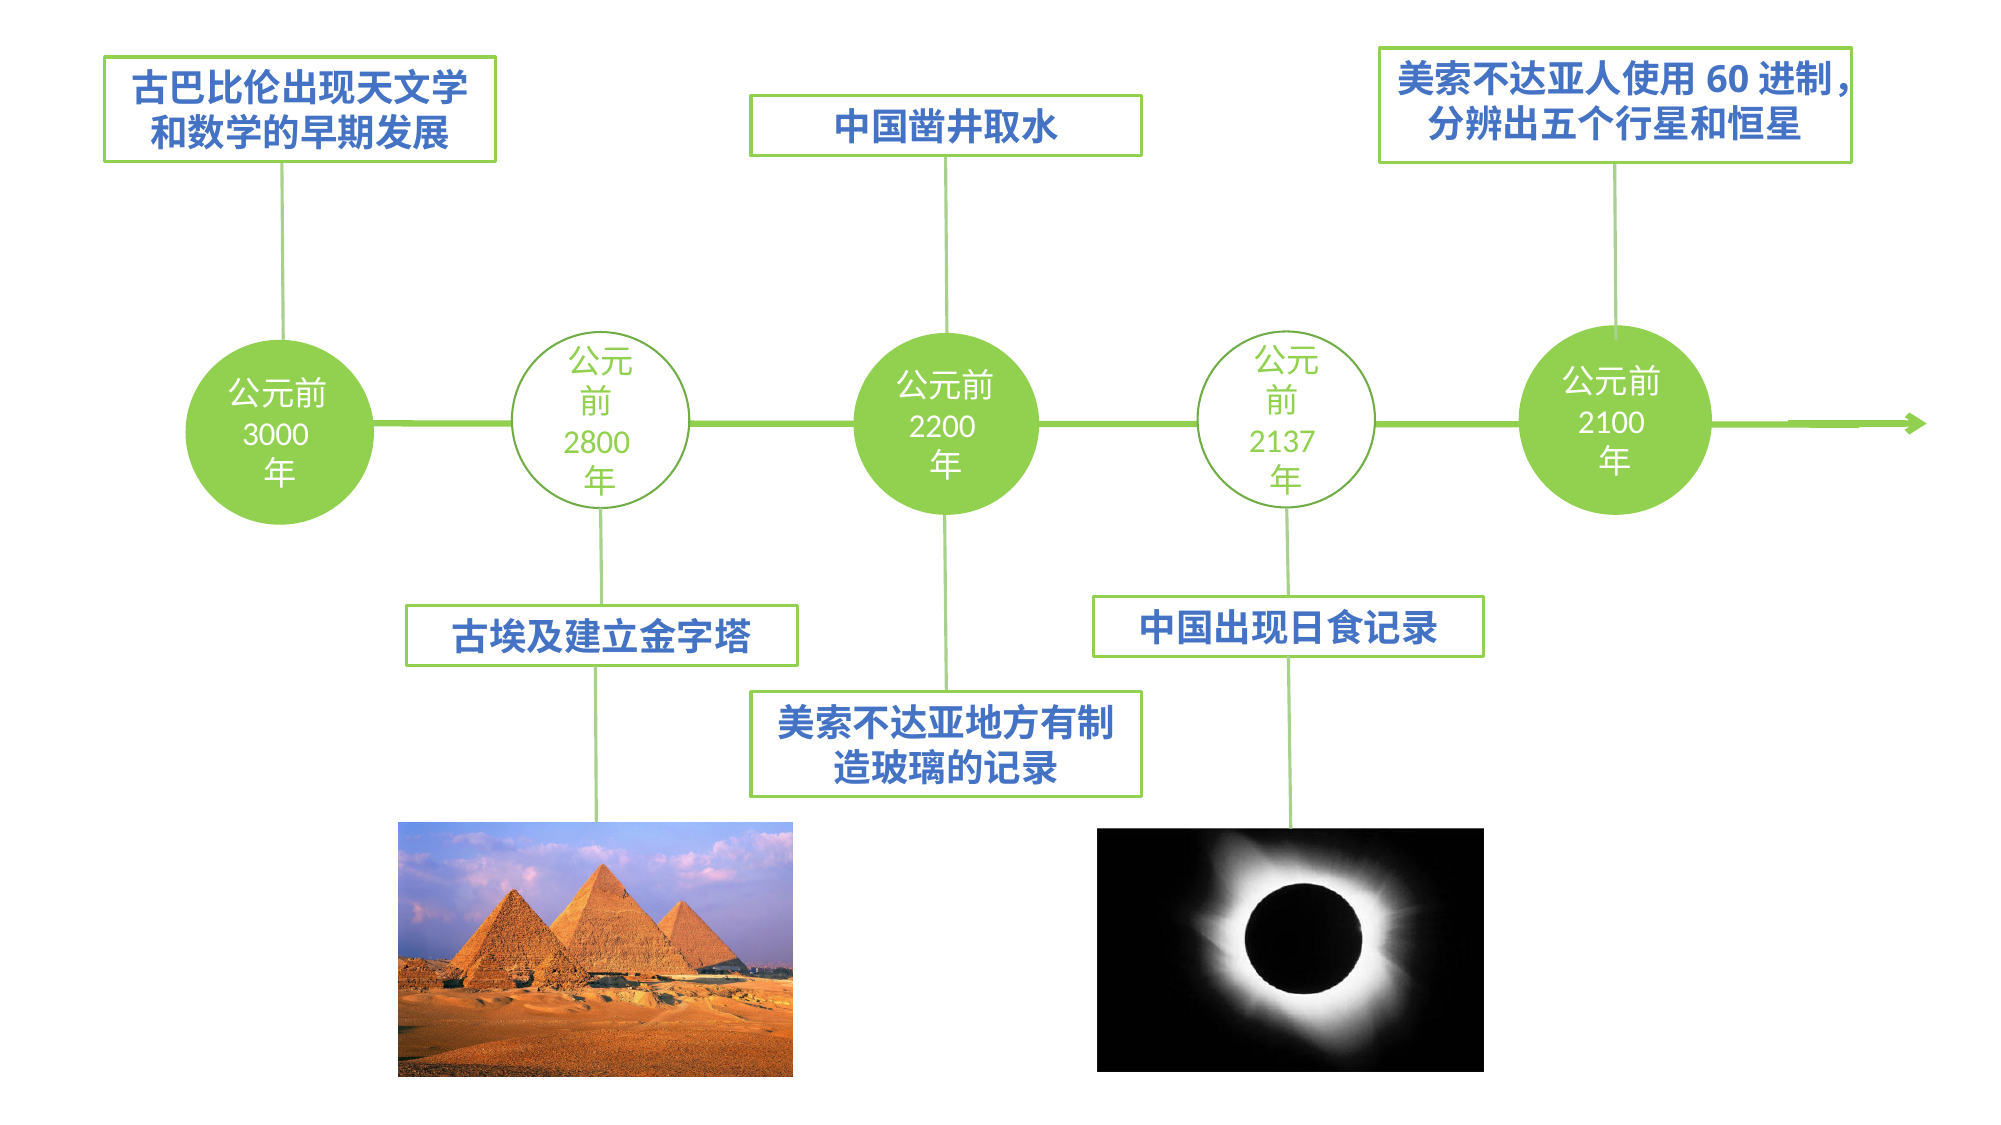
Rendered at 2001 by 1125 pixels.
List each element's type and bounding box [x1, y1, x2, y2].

picture [1097, 828, 1484, 1072]
text_box [104, 47, 1927, 1077]
